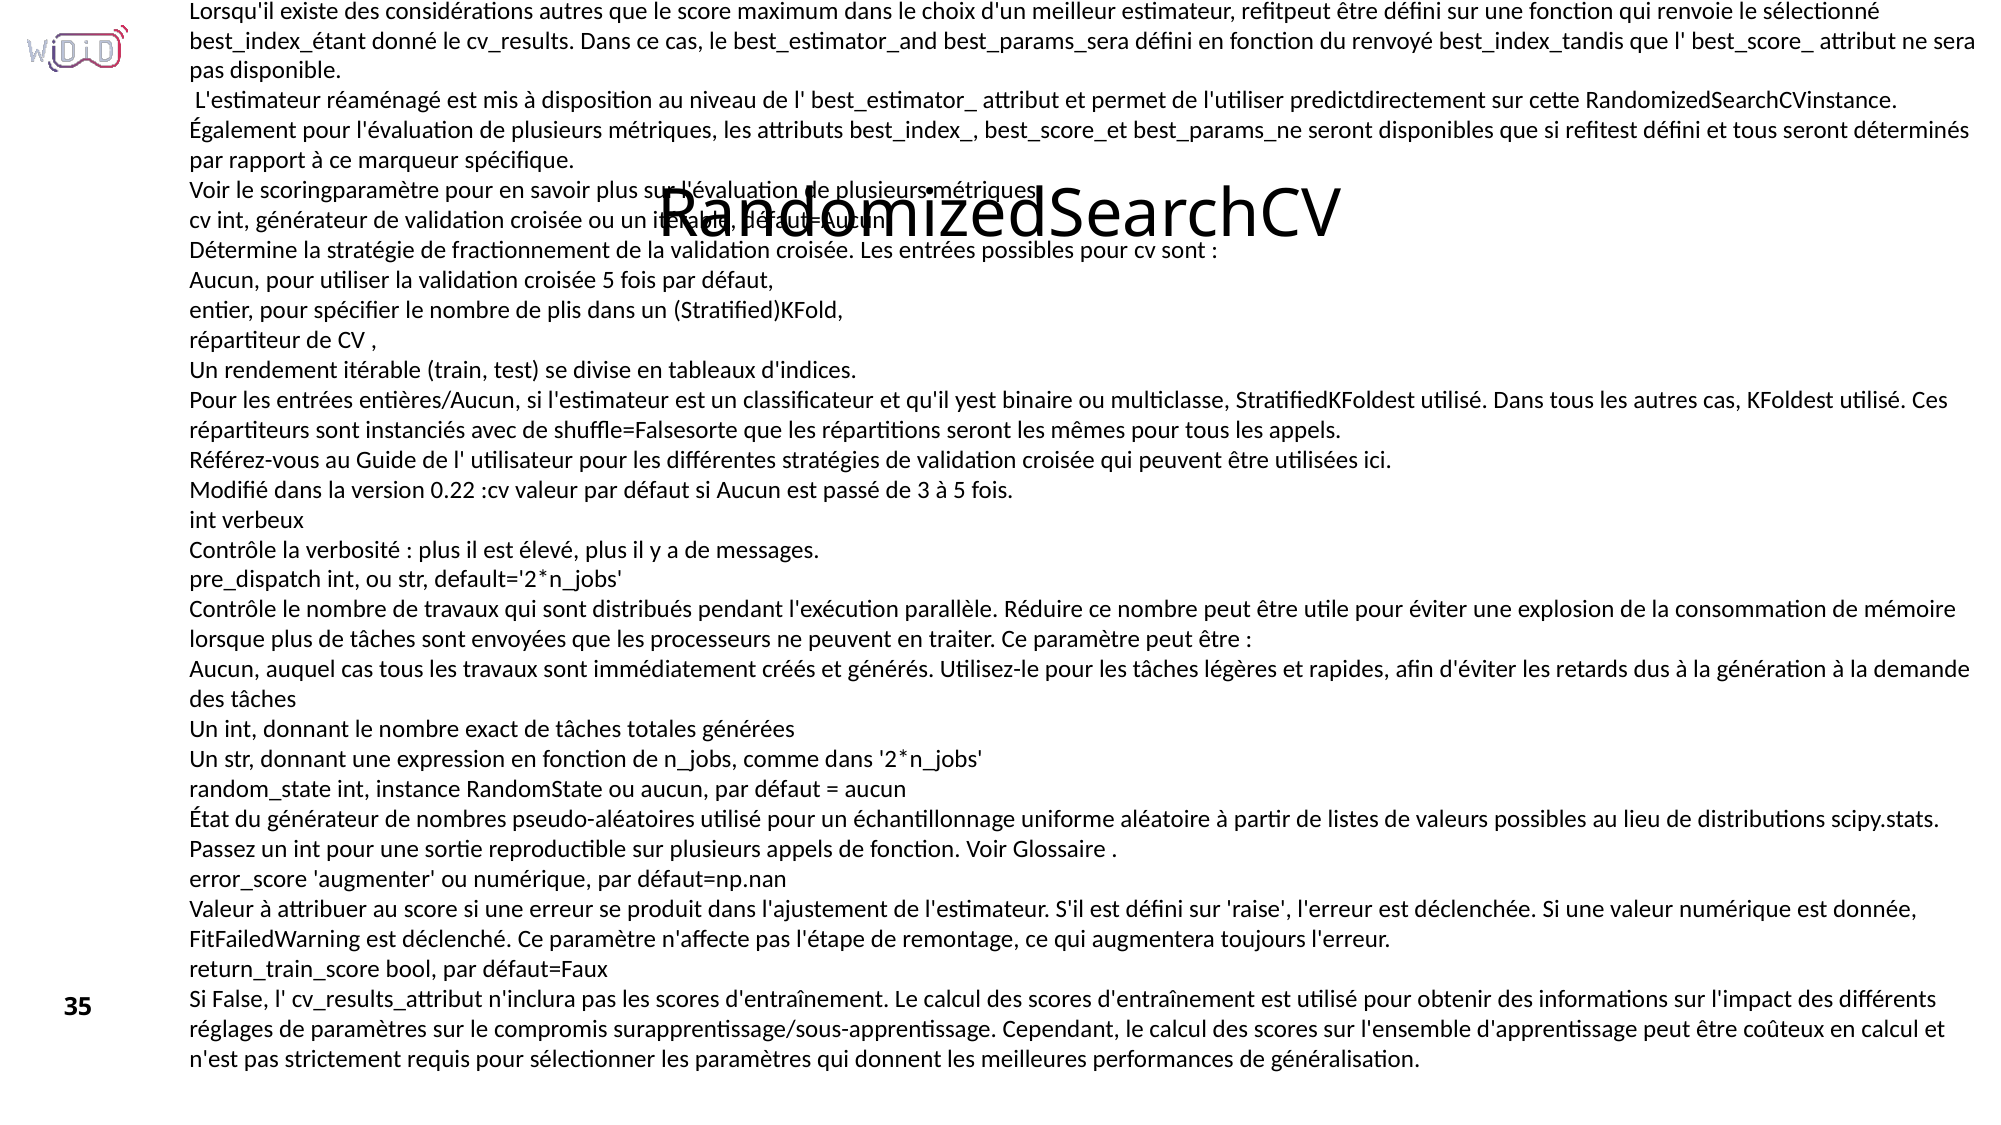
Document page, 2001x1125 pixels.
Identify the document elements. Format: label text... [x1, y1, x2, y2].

picture [27, 25, 128, 72]
text_box Lorsqu'il existe des considérations autres que le score maximum dans le choix d'un meilleur estimateur, refitpeut être défini sur une fonction qui renvoie le sélectionné best_index_étant donné le cv_results. Dans ce cas, le best_estimator_and best_params_sera défini en fonction du renvoyé best_index_tandis que l' best_score_ attribut ne sera pas disponible. L'estimateur réaménagé est mis à disposition au niveau de l' best_estimator_ attribut et permet de l'utiliser predictdirectement sur cette RandomizedSearchCVinstance. Également pour l'évaluation de plusieurs métriques, les attributs best_index_, best_score_et best_params_ne seront disponibles que si refitest défini et tous seront déterminés par rapport à ce marqueur spécifique. Voir le scoringparamètre pour en savoir plus sur l'évaluation de plusieurs métriques. cv int, générateur de validation croisée ou un itérable, défaut=Aucun Détermine la stratégie de fractionnement de la validation croisée. Les entrées possibles pour cv sont : Aucun, pour utiliser la validation croisée 5 fois par défaut, entier, pour spécifier le nombre de plis dans un (Stratified)KFold, répartiteur de CV , Un rendement itérable (train, test) se divise en tableaux d'indices. Pour les entrées entières/Aucun, si l'estimateur est un classificateur et qu'il yest binaire ou multiclasse, StratifiedKFoldest utilisé. Dans tous les autres cas, KFoldest utilisé. Ces répartiteurs sont instanciés avec de shuffle=Falsesorte que les répartitions seront les mêmes pour tous les appels. Référez-vous au Guide de l' utilisateur pour les différentes stratégies de validation croisée qui peuvent être utilisées ici. Modifié dans la version 0.22 :cv valeur par défaut si Aucun est passé de 3 à 5 fois. int verbeux Contrôle la verbosité : plus il est élevé, plus il y a de messages. pre_dispatch int, ou str, default='2*n_jobs' Contrôle le nombre de travaux qui sont distribués pendant l'exécution parallèle. Réduire ce nombre peut être utile pour éviter une explosion de la consommation de mémoire lorsque plus de tâches sont envoyées que les processeurs ne peuvent en traiter. Ce paramètre peut être : Aucun, auquel cas tous les travaux sont immédiatement créés et générés. Utilisez-le pour les tâches légères et rapides, afin d'éviter les retards dus à la génération à la demande des tâches Un int, donnant le nombre exact de tâches totales générées Un str, donnant une expression en fonction de n_jobs, comme dans '2*n_jobs' random_state int, instance RandomState ou aucun, par défaut = aucun État du générateur de nombres pseudo-aléatoires utilisé pour un échantillonnage uniforme aléatoire à partir de listes de valeurs possibles au lieu de distributions scipy.stats. Passez un int pour une sortie reproductible sur plusieurs appels de fonction. Voir Glossaire . error_score 'augmenter' ou numérique, par défaut=np.nan Valeur à attribuer au score si une erreur se produit dans l'ajustement de l'estimateur. S'il est défini sur 'raise', l'erreur est déclenchée. Si une valeur numérique est donnée, FitFailedWarning est déclenché. Ce paramètre n'affecte pas l'étape de remontage, ce qui augmentera toujours l'erreur. return_train_score bool, par défaut=Faux Si False, l' cv_results_attribut n'inclura pas les scores d'entraînement. Le calcul des scores d'entraînement est utilisé pour obtenir des informations sur l'impact des différents réglages de paramètres sur le compromis surapprentissage/sous-apprentissage. Cependant, le calcul des scores sur l'ensemble d'apprentissage peut être coûteux en calcul et n'est pas strictement requis pour sélectionner les paramètres qui donnent les meilleures performances de généralisation. [174, 0, 2000, 1080]
